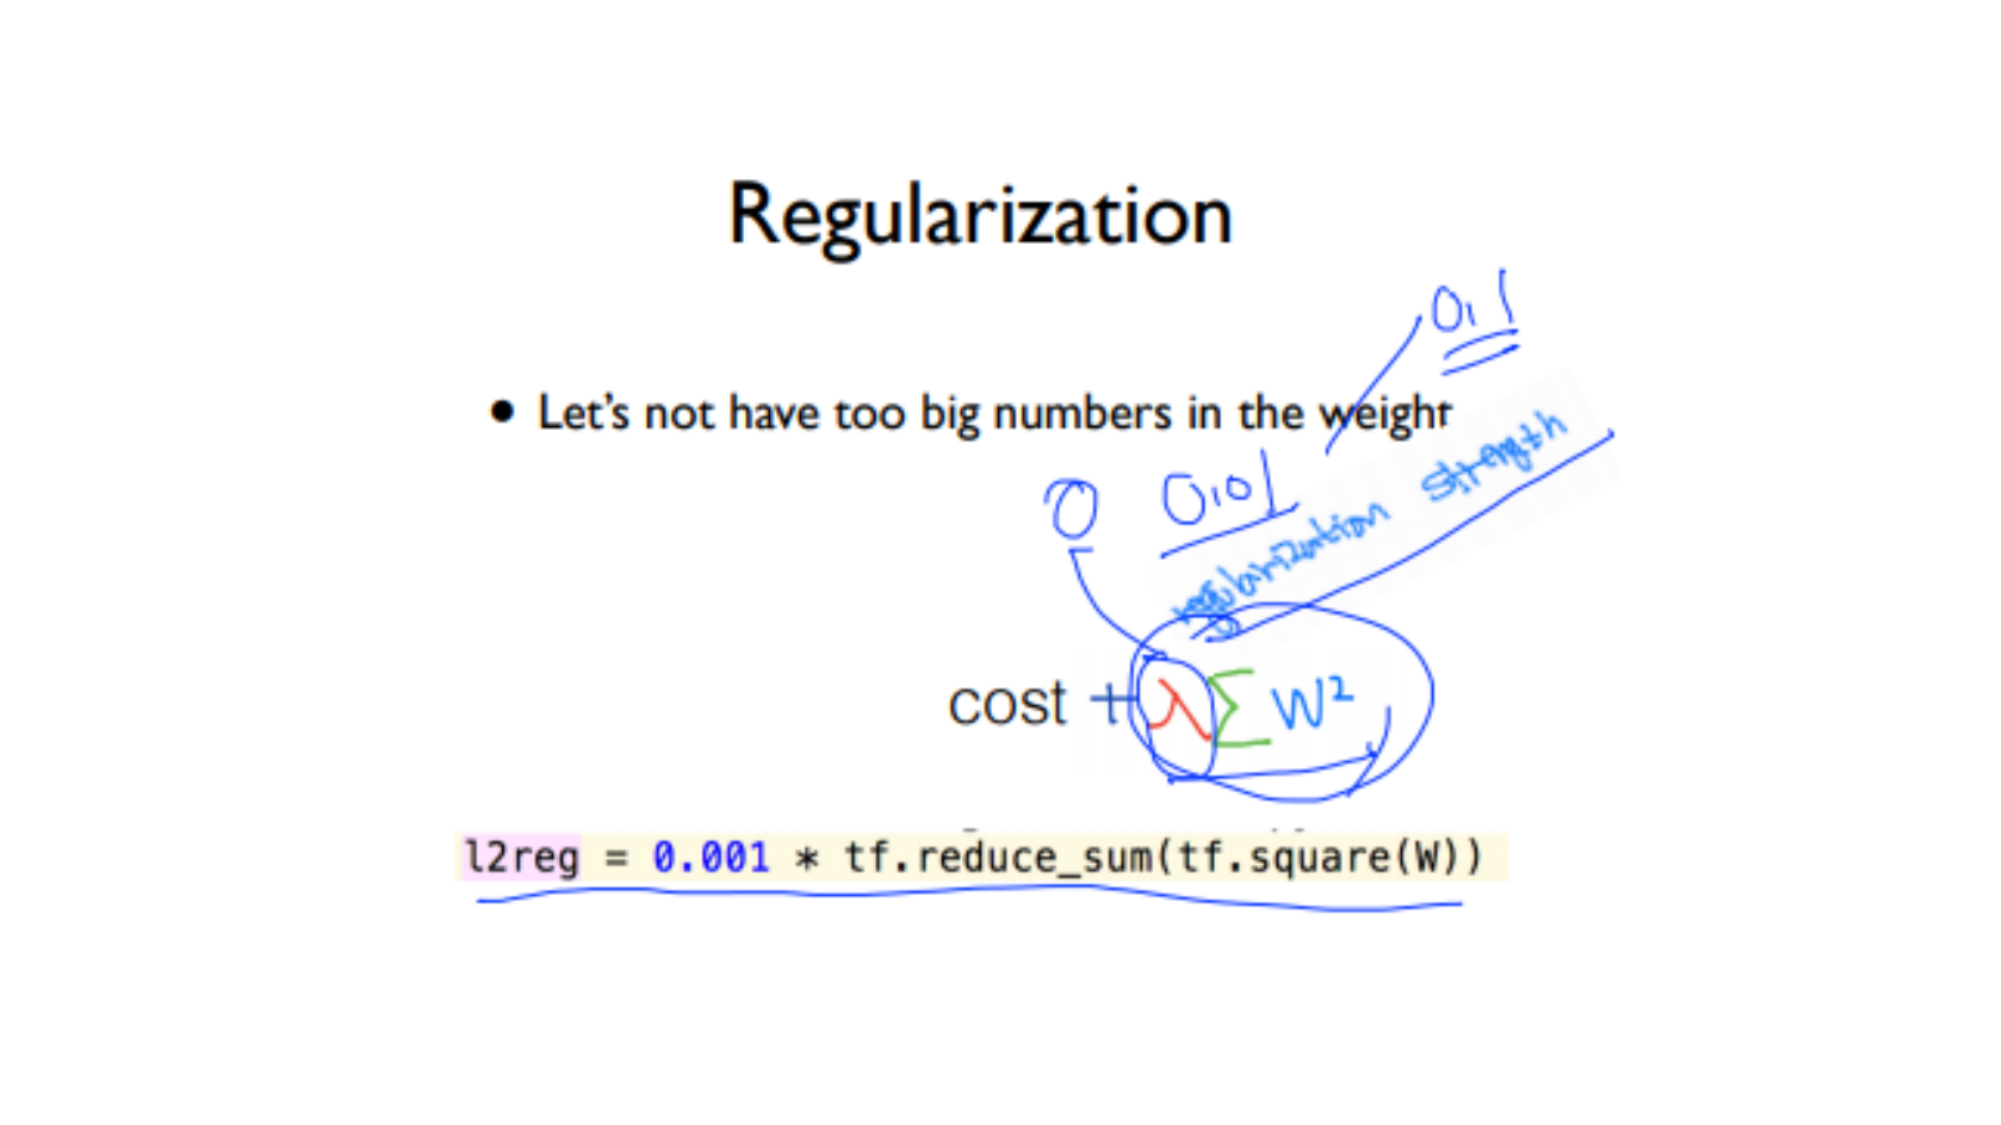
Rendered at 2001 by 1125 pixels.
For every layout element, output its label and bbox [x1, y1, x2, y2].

picture [304, 106, 1696, 1019]
